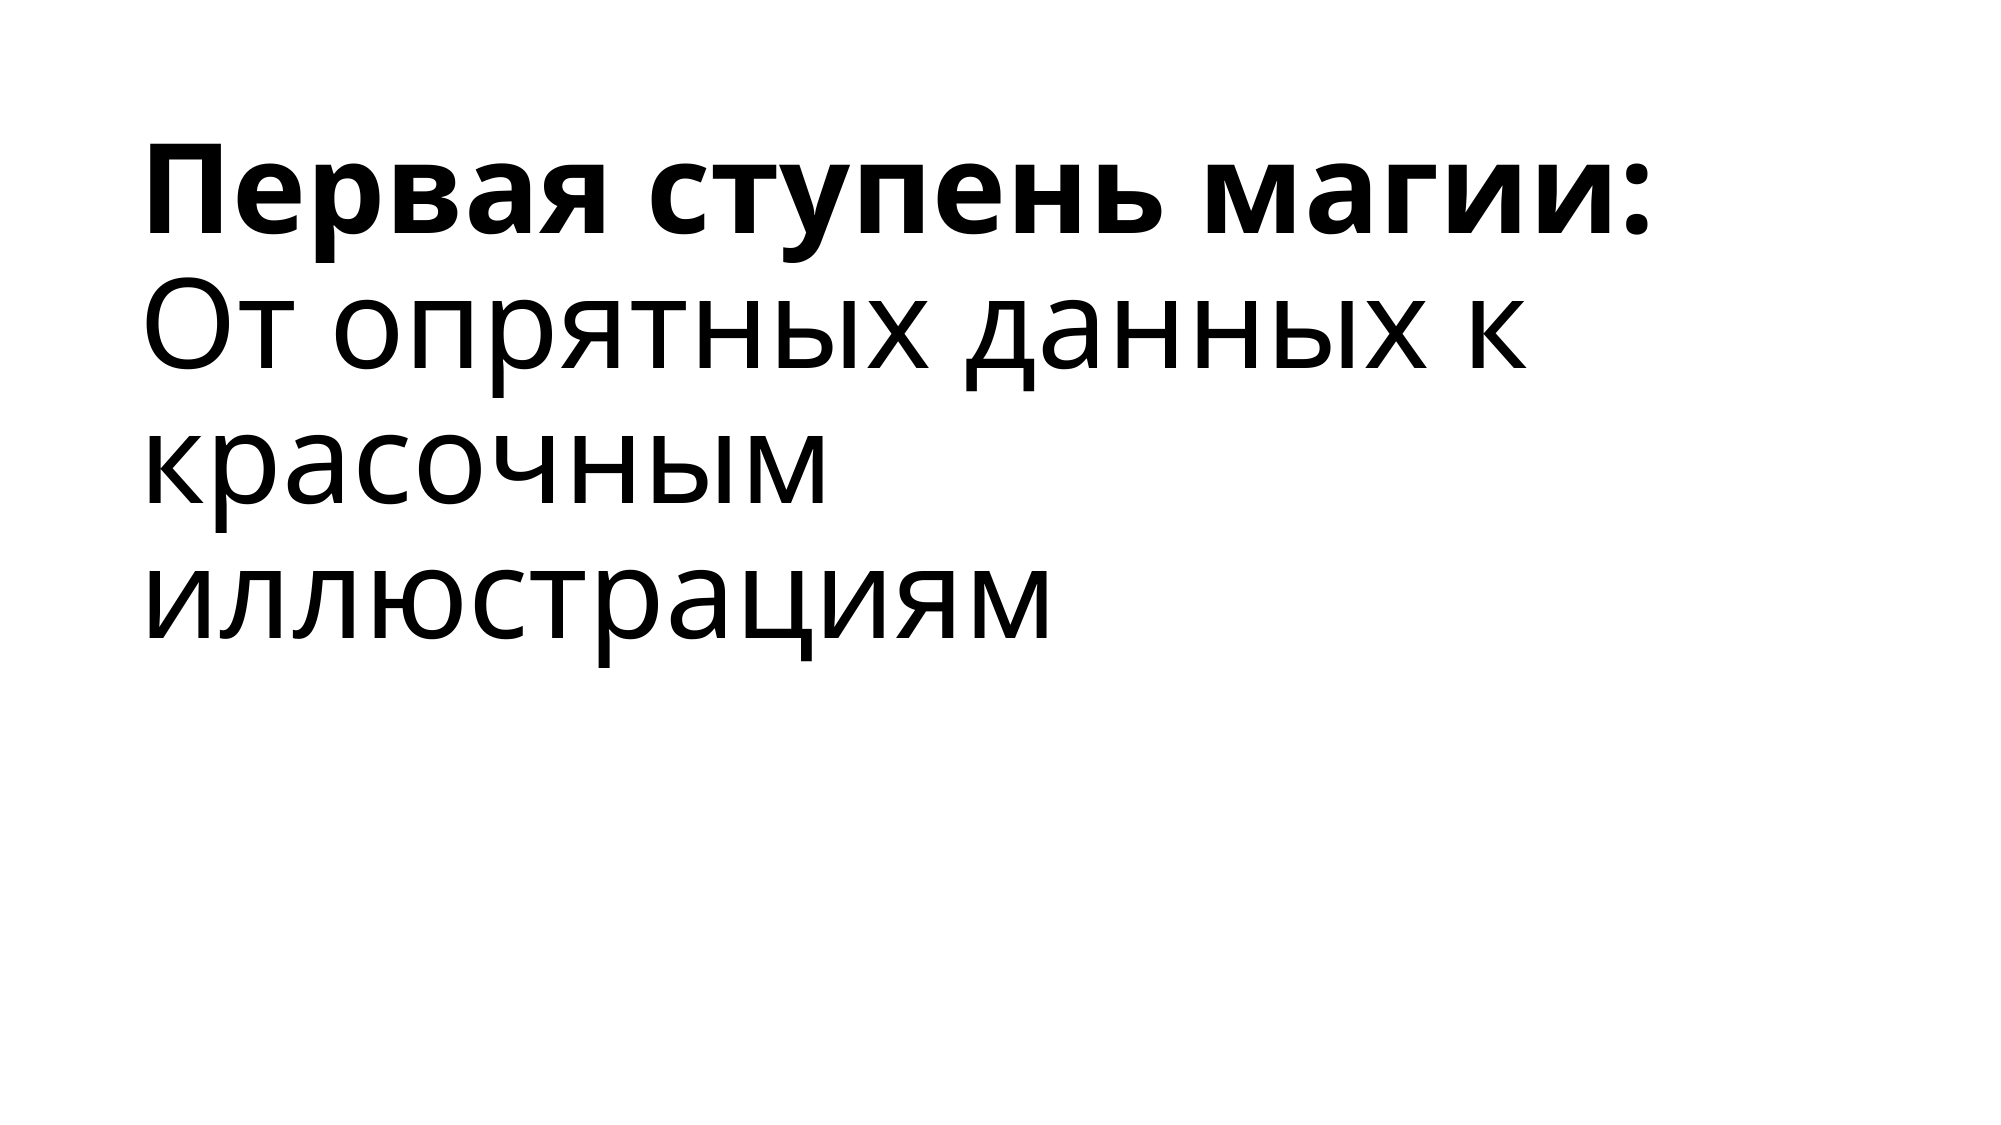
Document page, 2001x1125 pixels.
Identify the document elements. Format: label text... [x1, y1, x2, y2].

title Первая ступень магии: От опрятных данных к красочным иллюстрациям [124, 540, 1740, 674]
